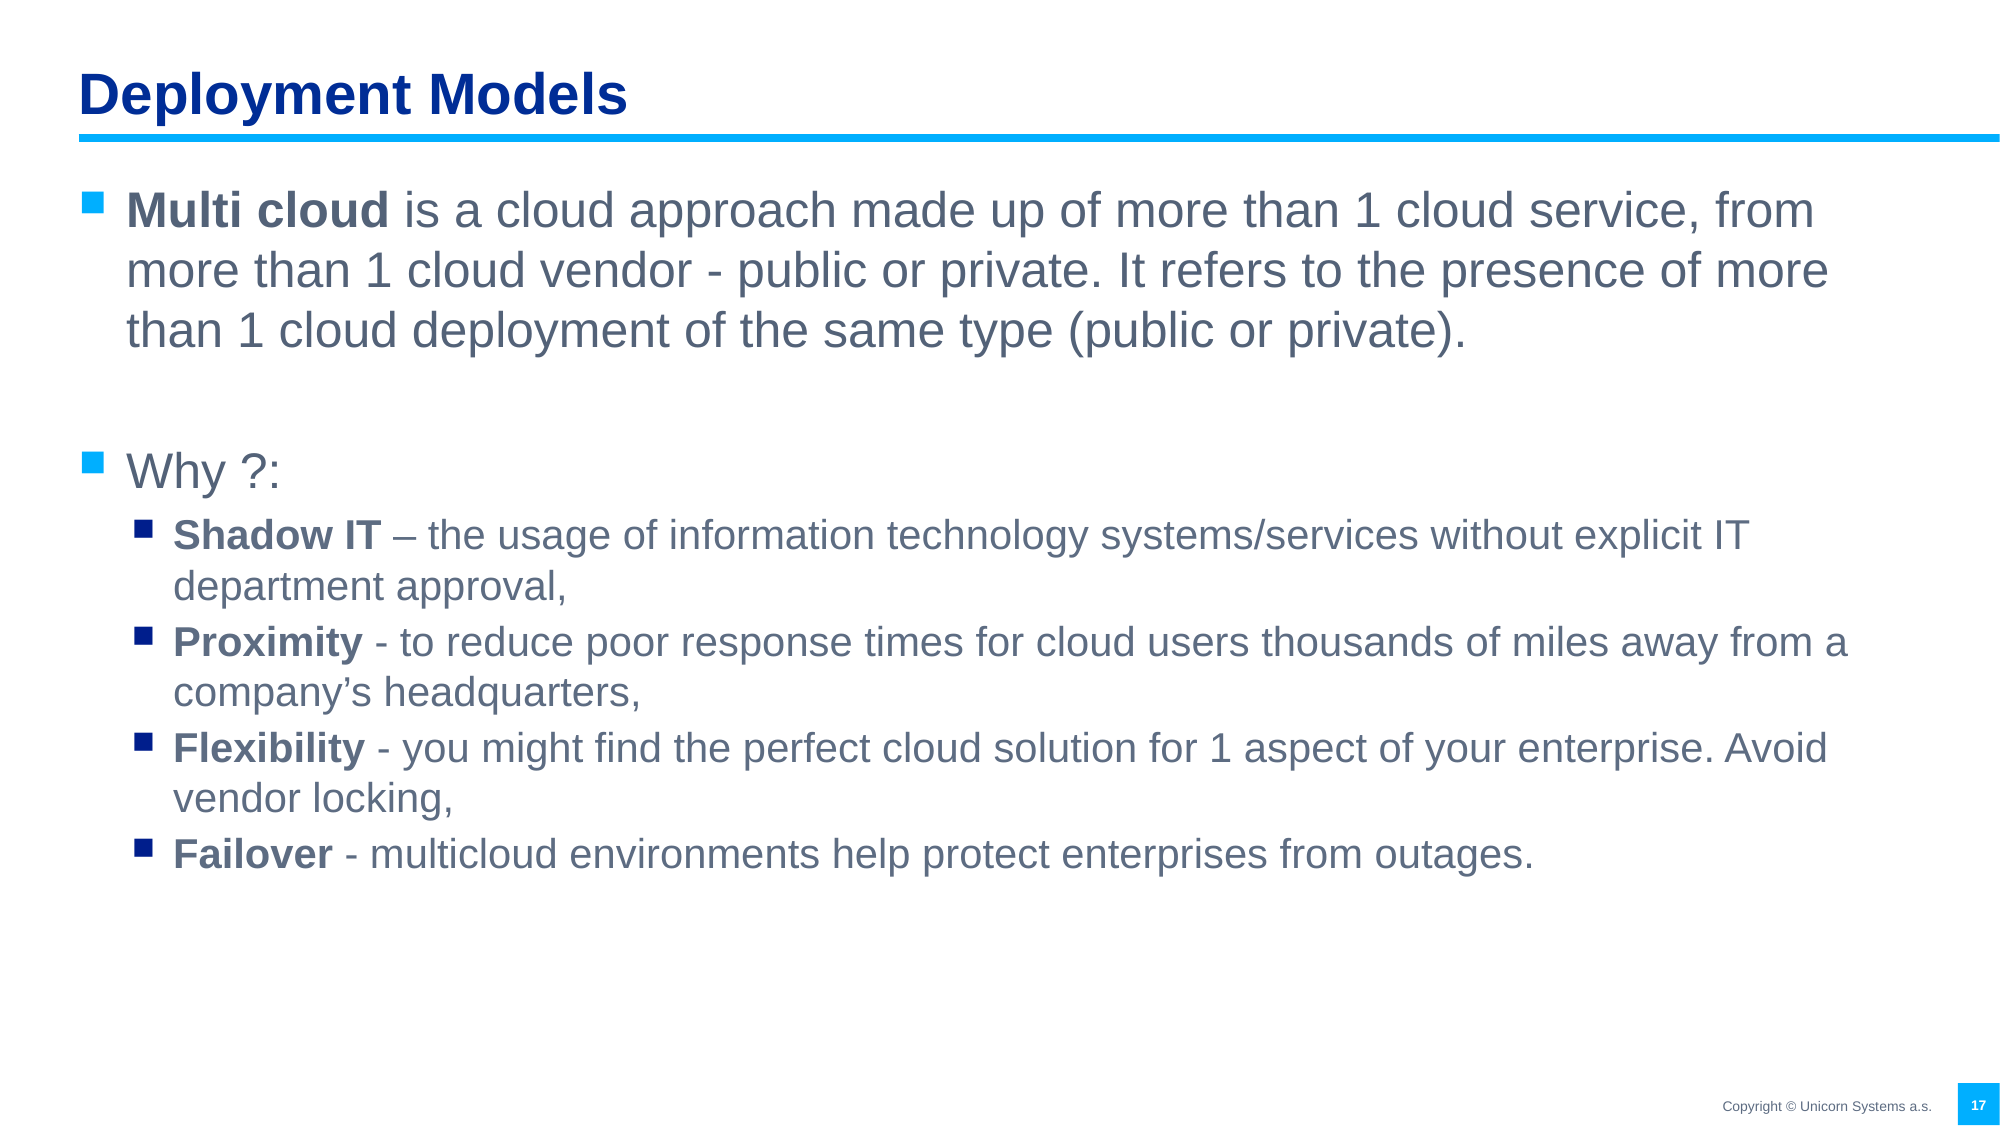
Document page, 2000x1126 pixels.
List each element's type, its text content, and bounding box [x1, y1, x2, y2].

title Deployment Models [78, 0, 1921, 134]
list Multi cloud is a cloud approach made up of more than 1 cloud service, from more than 1 cloud vendor - public or private. It refers to the presence of more than 1 cloud deployment of the same type (public or private). Why ?: Shadow IT – the usage of information technology systems/services without explicit IT department approval, Proximity - to reduce poor response times for cloud users thousands of miles away from a company’s headquarters, Flexibility - you might find the perfect cloud solution for 1 aspect of your enterprise. Avoid vendor locking, Failover - multicloud environments help protect enterprises from outages. [78, 177, 1921, 1076]
footer Copyright © Unicorn Systems a.s. [1273, 1076, 1948, 1126]
slide_number 17 [1945, 1074, 2000, 1126]
